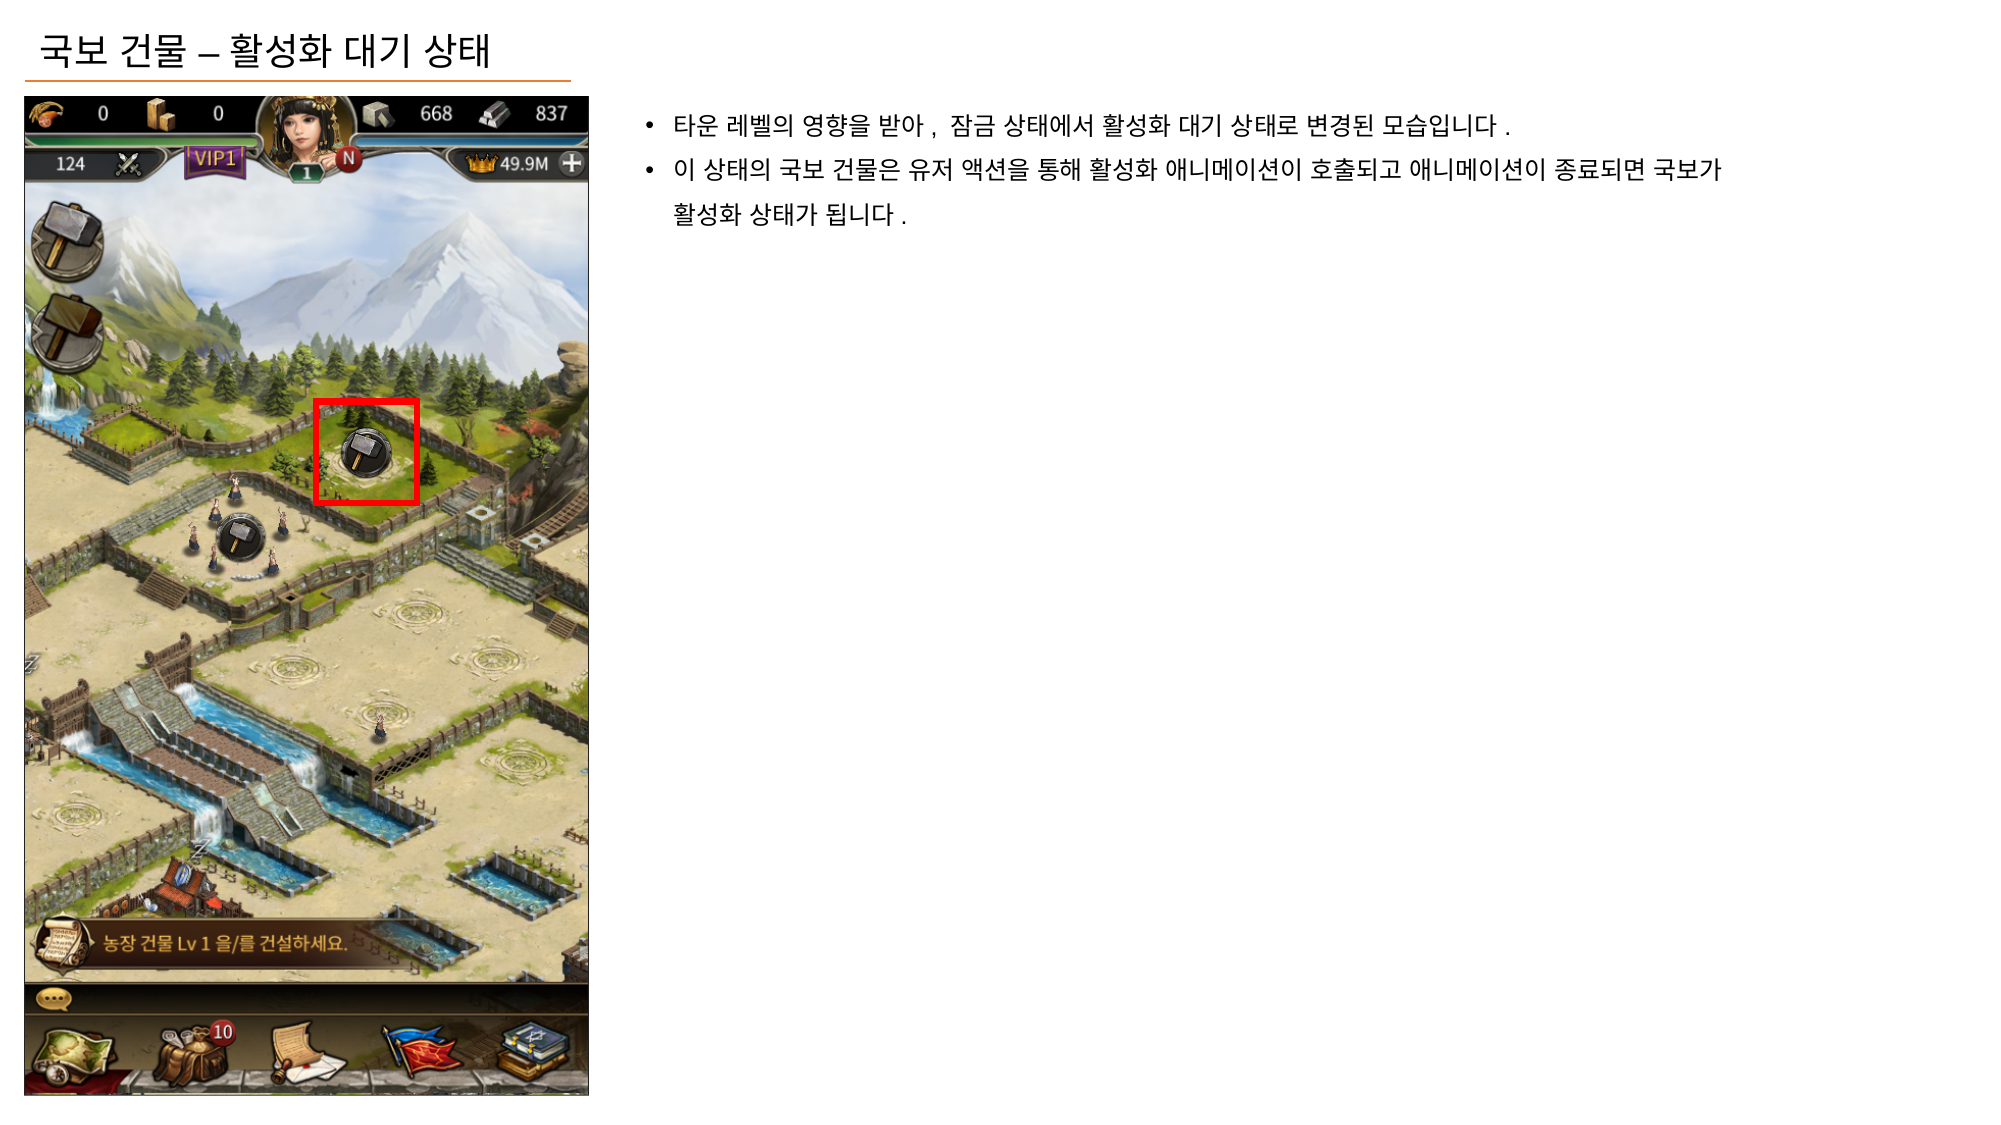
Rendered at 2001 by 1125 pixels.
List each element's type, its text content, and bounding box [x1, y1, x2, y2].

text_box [339, 426, 393, 479]
text_box 타운 레벨의 영향을 받아, 잠금 상태에서 활성화 대기 상태로 변경된 모습입니다. 이 상태의 국보 건물은 유저 액션을 통해 활성화 애니메이션이 호출되고 애니메이션이 종료되면 국보가 활성화 상태가 됩니다. [630, 87, 1857, 239]
picture [24, 95, 590, 1096]
text_box 국보 건물 – 활성화 대기 상태 [24, 20, 559, 80]
